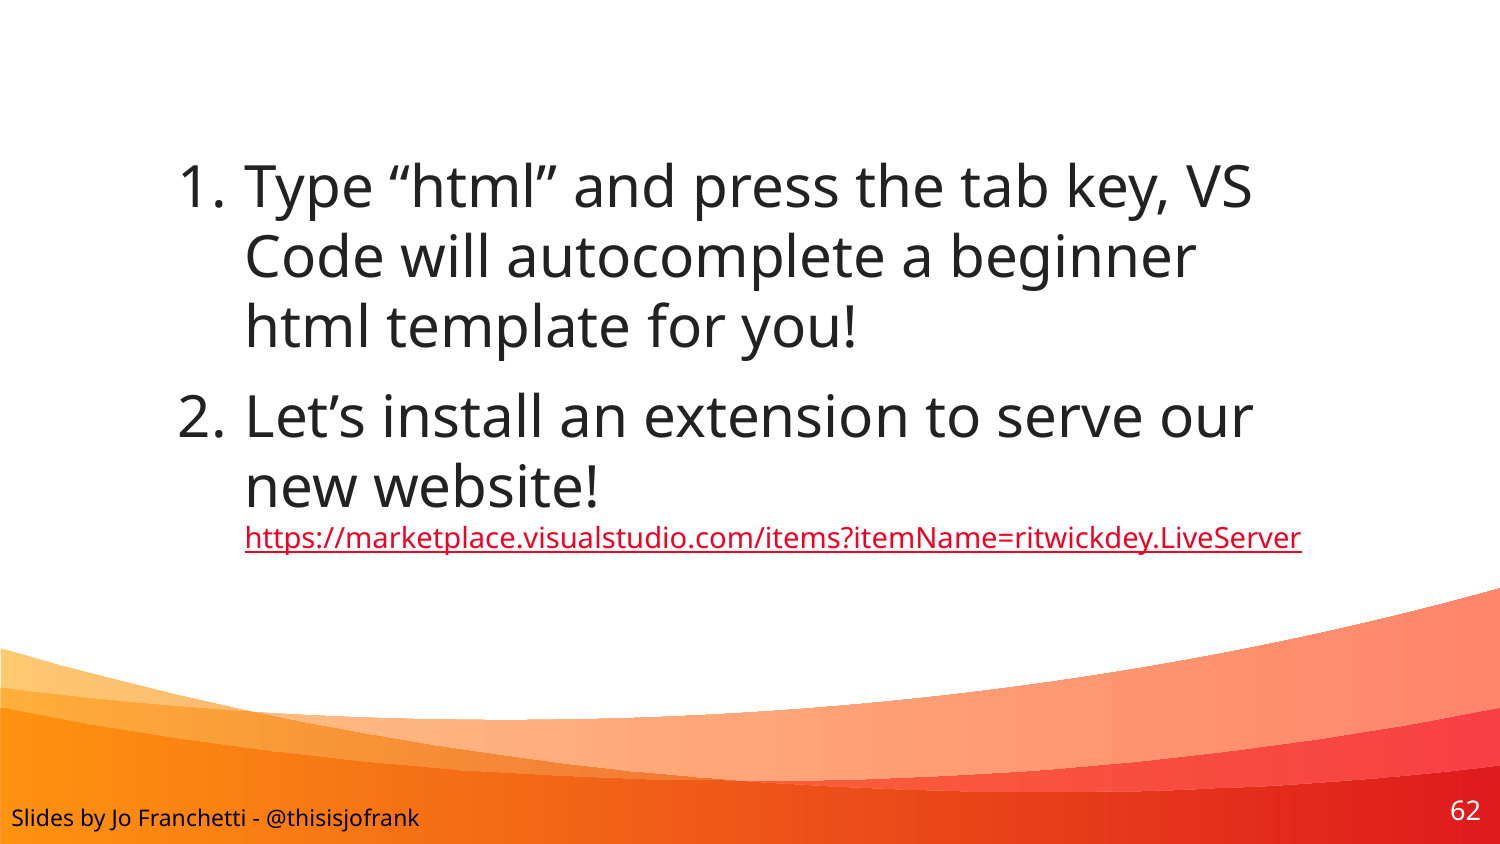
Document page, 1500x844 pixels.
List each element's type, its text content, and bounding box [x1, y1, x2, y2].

title Type “html” and press the tab key, VS Code will autocomplete a beginner html template for you! Let’s install an extension to serve our new website! https://marketplace.visualstudio.com/items?itemName=ritwickdey.LiveServer [169, 148, 1307, 643]
slide_number 62 [1391, 779, 1482, 844]
